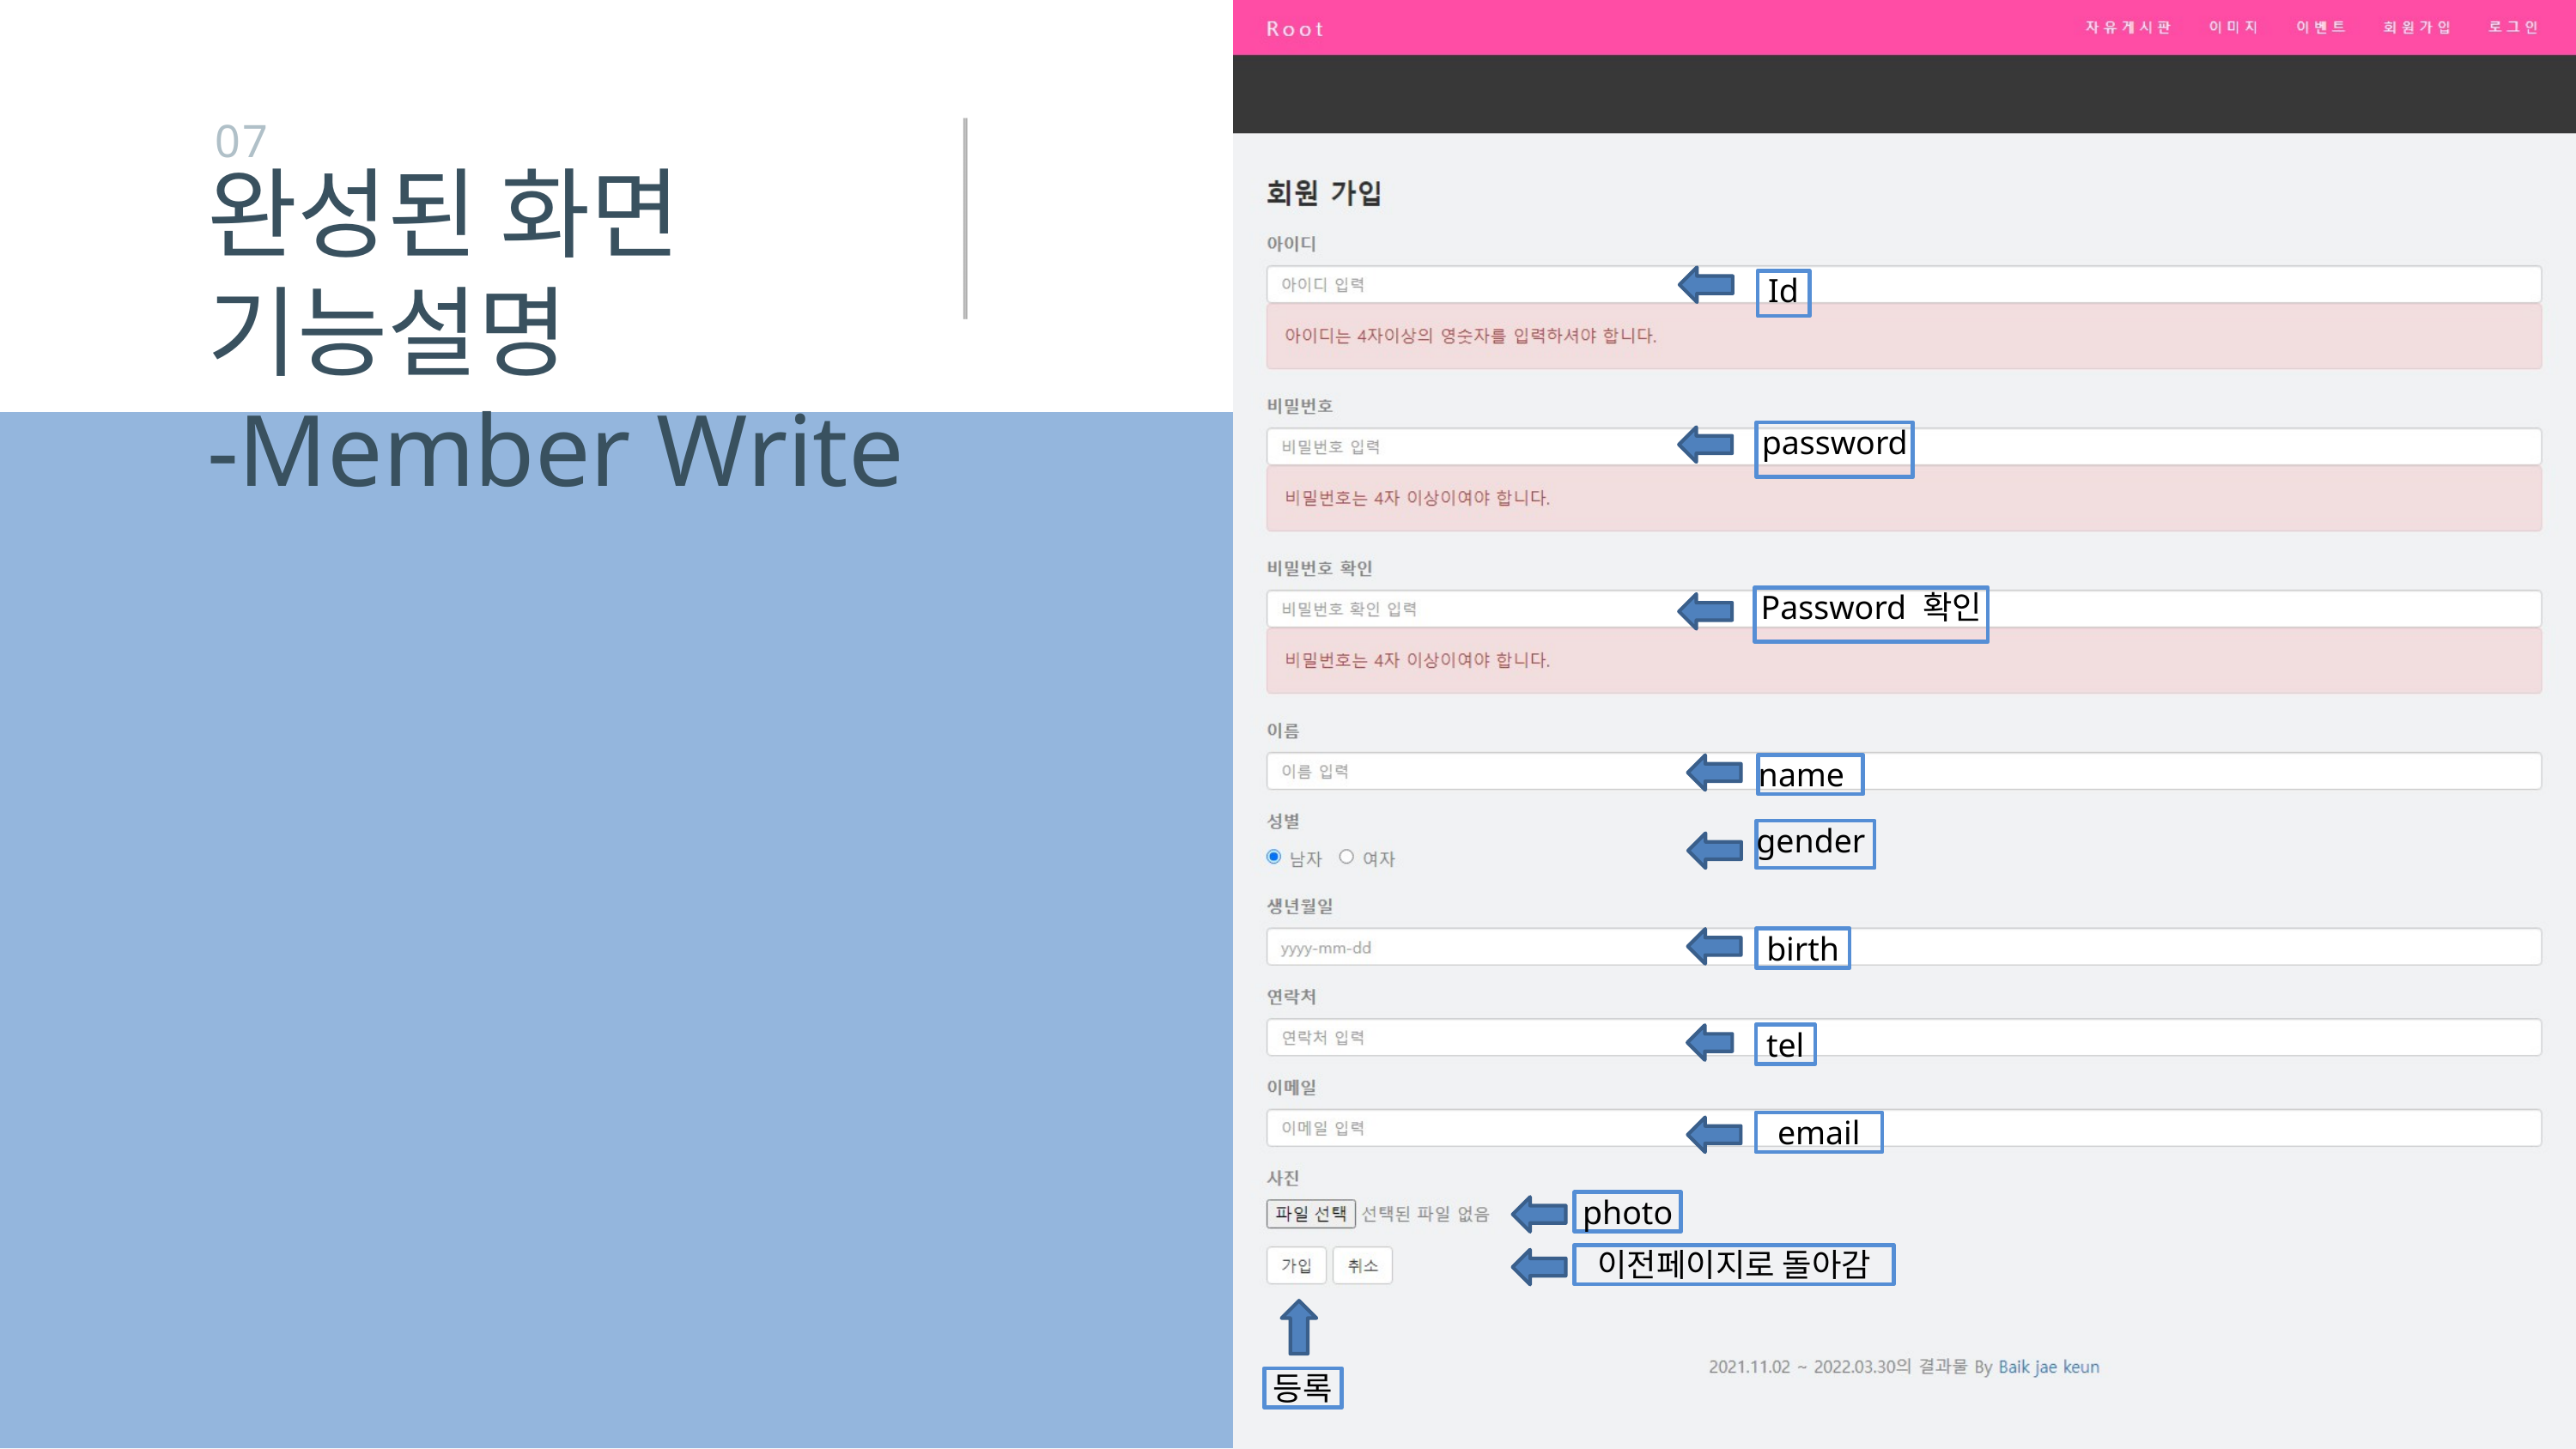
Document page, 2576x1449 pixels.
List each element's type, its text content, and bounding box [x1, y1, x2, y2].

text_box 07 [202, 106, 919, 173]
picture [960, 118, 970, 212]
picture [0, 0, 2576, 1449]
text_box 완성된 화면 기능설명 -Member Write [194, 145, 1209, 409]
picture [960, 224, 970, 318]
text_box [864, 212, 1066, 224]
